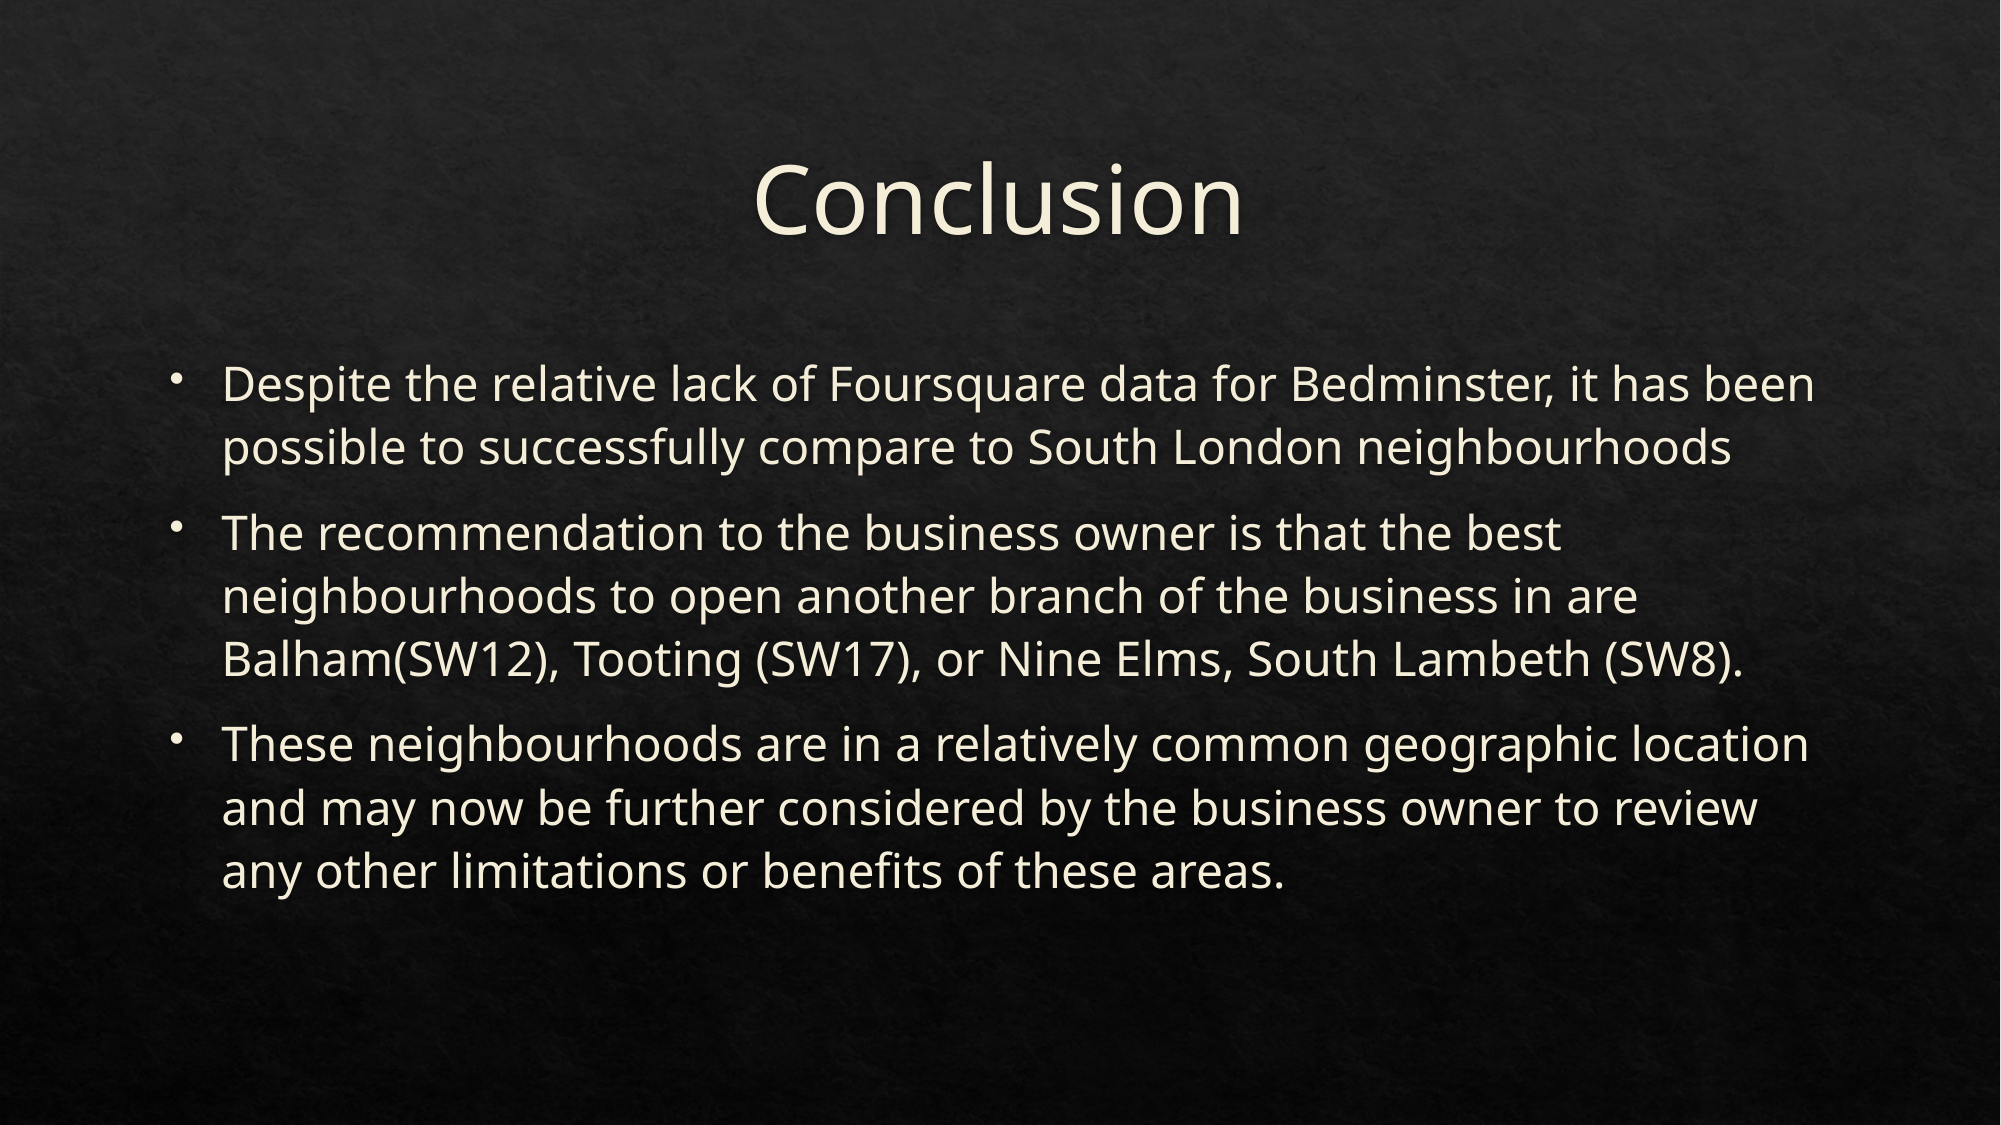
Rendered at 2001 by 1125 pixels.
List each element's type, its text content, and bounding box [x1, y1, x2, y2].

title Conclusion [149, 99, 1849, 307]
list Despite the relative lack of Foursquare data for Bedminster, it has been possible to successfully compare to South London neighbourhoods The recommendation to the business owner is that the best neighbourhoods to open another branch of the business in are Balham(SW12), Tooting (SW17), or Nine Elms, South Lambeth (SW8). These neighbourhoods are in a relatively common geographic location and may now be further considered by the business owner to review any other limitations or benefits of these areas. [149, 340, 1849, 950]
